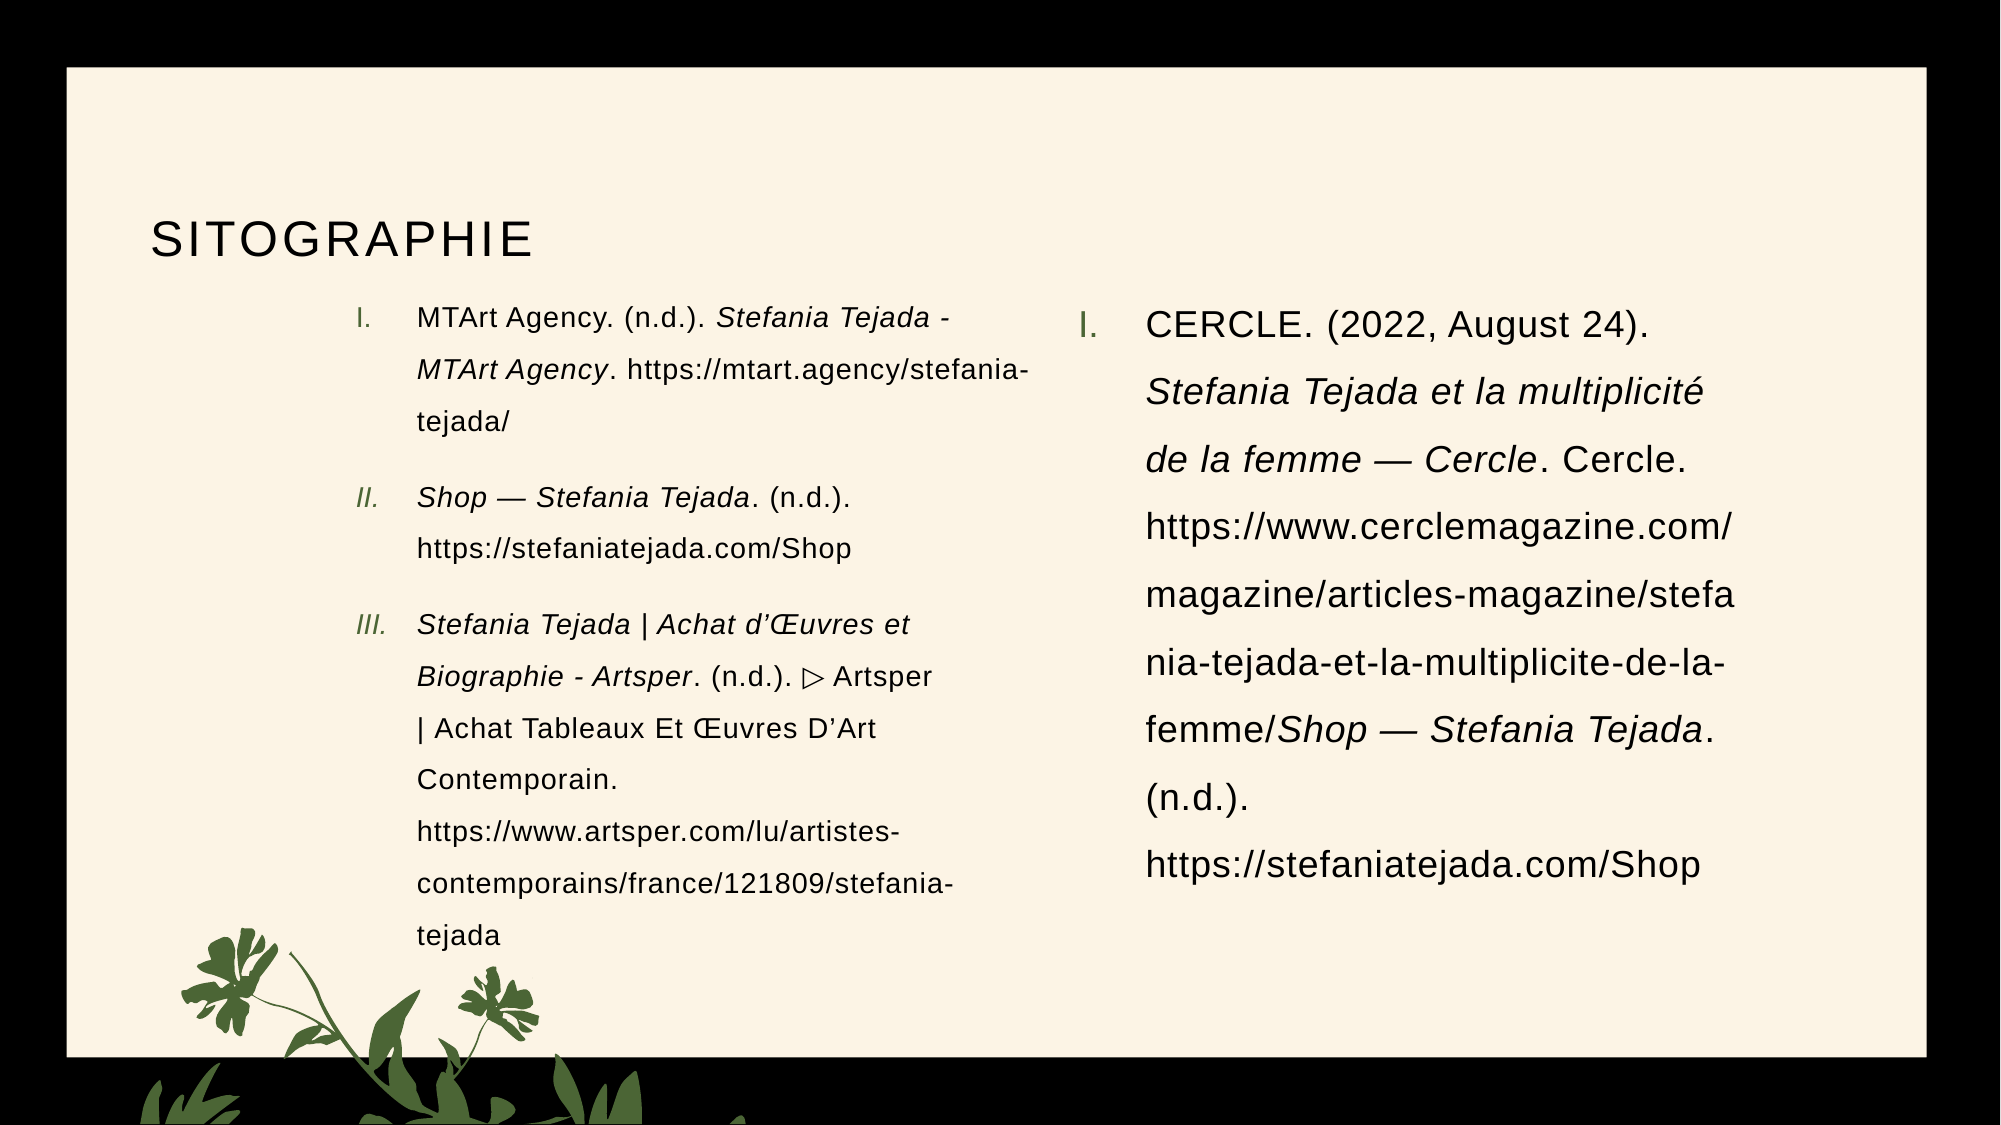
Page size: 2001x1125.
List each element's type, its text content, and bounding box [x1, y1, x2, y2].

title SITOGRAPHIE [150, 149, 1500, 330]
list MTArt Agency. (n.d.). Stefania Tejada - MTArt Agency. https://mtart.agency/stefania-tejada/ Shop — Stefania Tejada. (n.d.). https://stefaniatejada.com/Shop Stefania Tejada | Achat d’Œuvres et Biographie - Artsper. (n.d.). ▷ Artsper | Achat Tableaux Et Œuvres D’Art Contemporain. https://www.artsper.com/lu/artistes-contemporains/france/121809/stefania-tejada [355, 281, 1031, 960]
text_box CERCLE. (2022, August 24). Stefania Tejada et la multiplicité de la femme — Cercle. Cercle. https://www.cerclemagazine.com/magazine/articles-magazine/stefania-tejada-et-la-multiplicite-de-la-femme/Shop — Stefania Tejada. (n.d.). https://stefaniatejada.com/Shop [1078, 277, 1754, 956]
